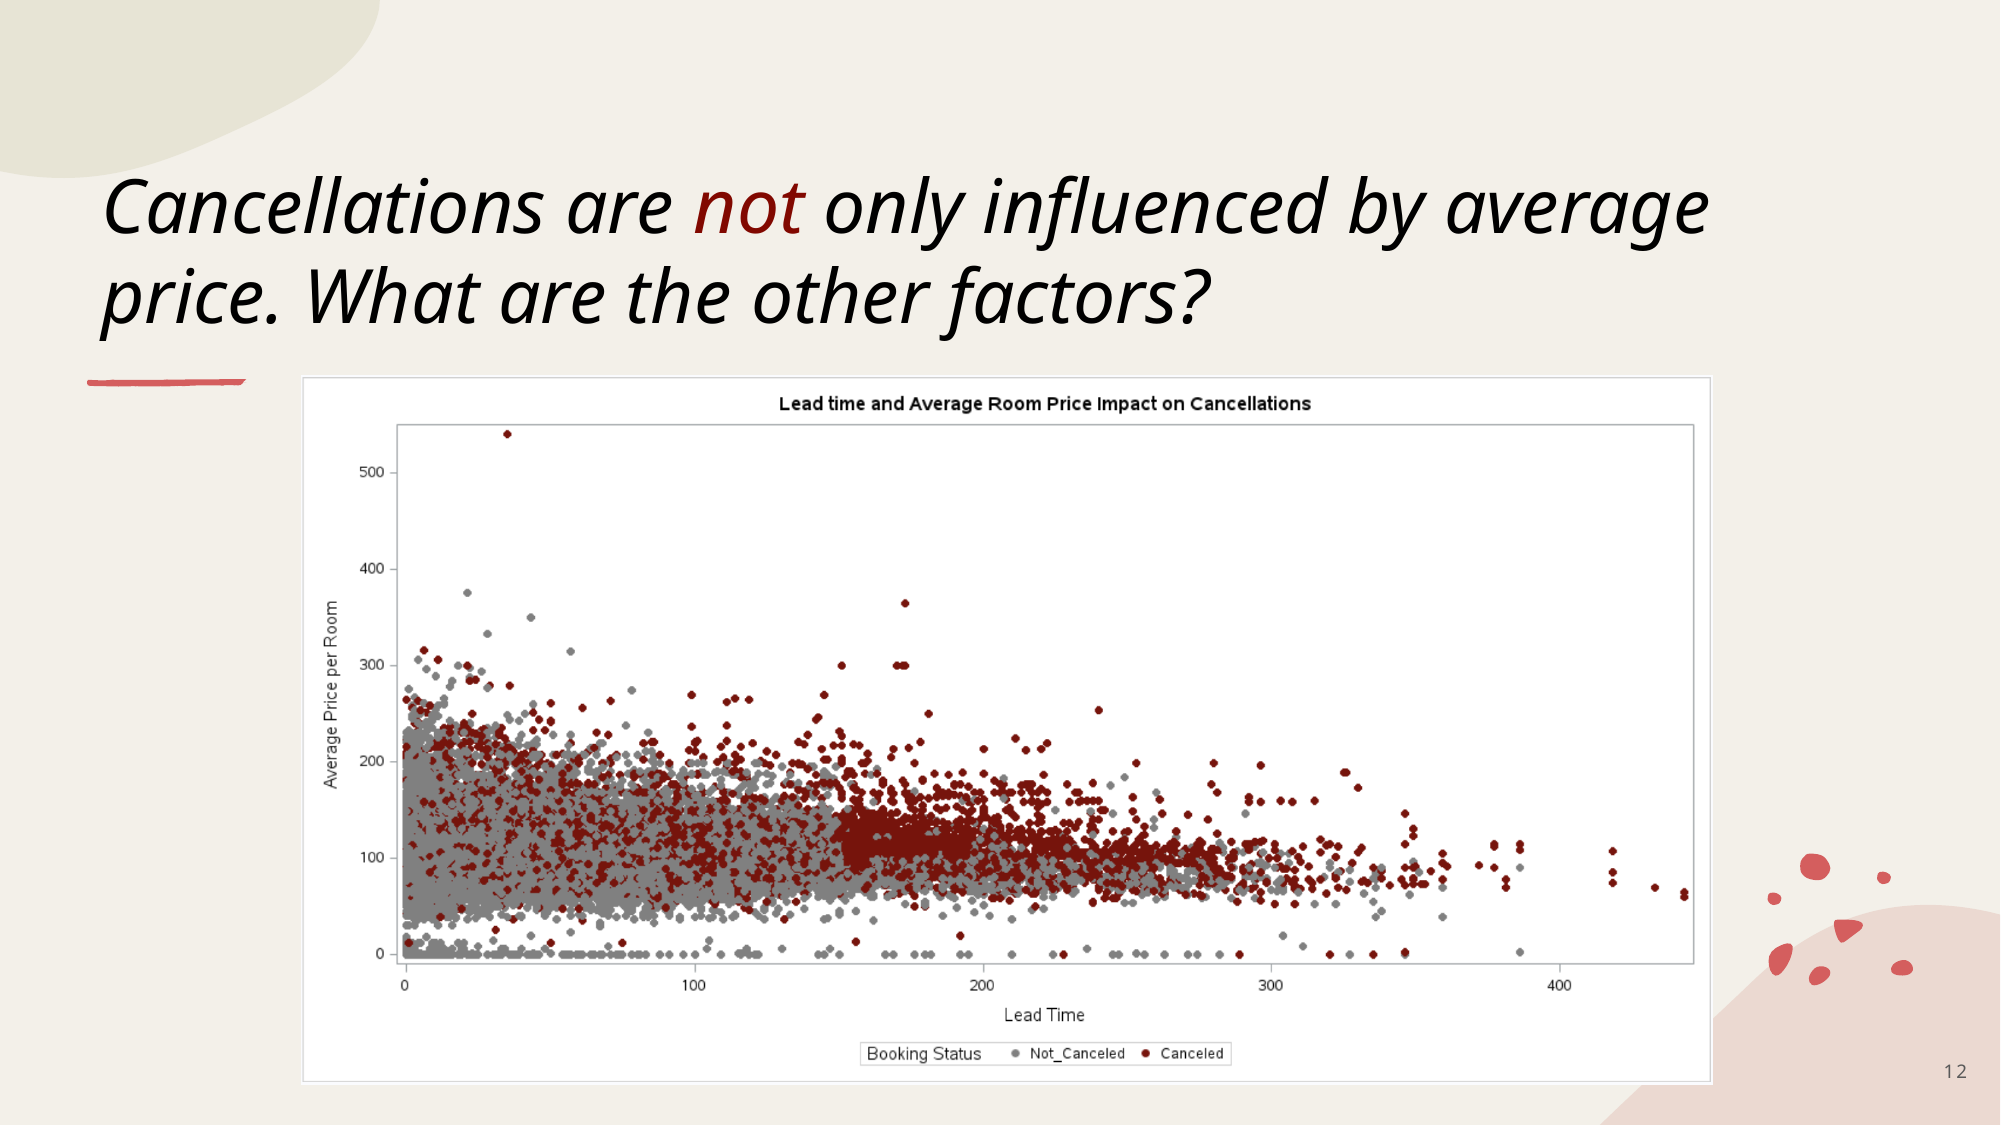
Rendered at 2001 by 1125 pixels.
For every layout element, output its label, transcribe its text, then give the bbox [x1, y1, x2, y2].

title Cancellations are not only influenced by average price. What are the other factors? [86, 129, 1740, 347]
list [301, 375, 1713, 1085]
slide_number 12 [1911, 1042, 1999, 1103]
